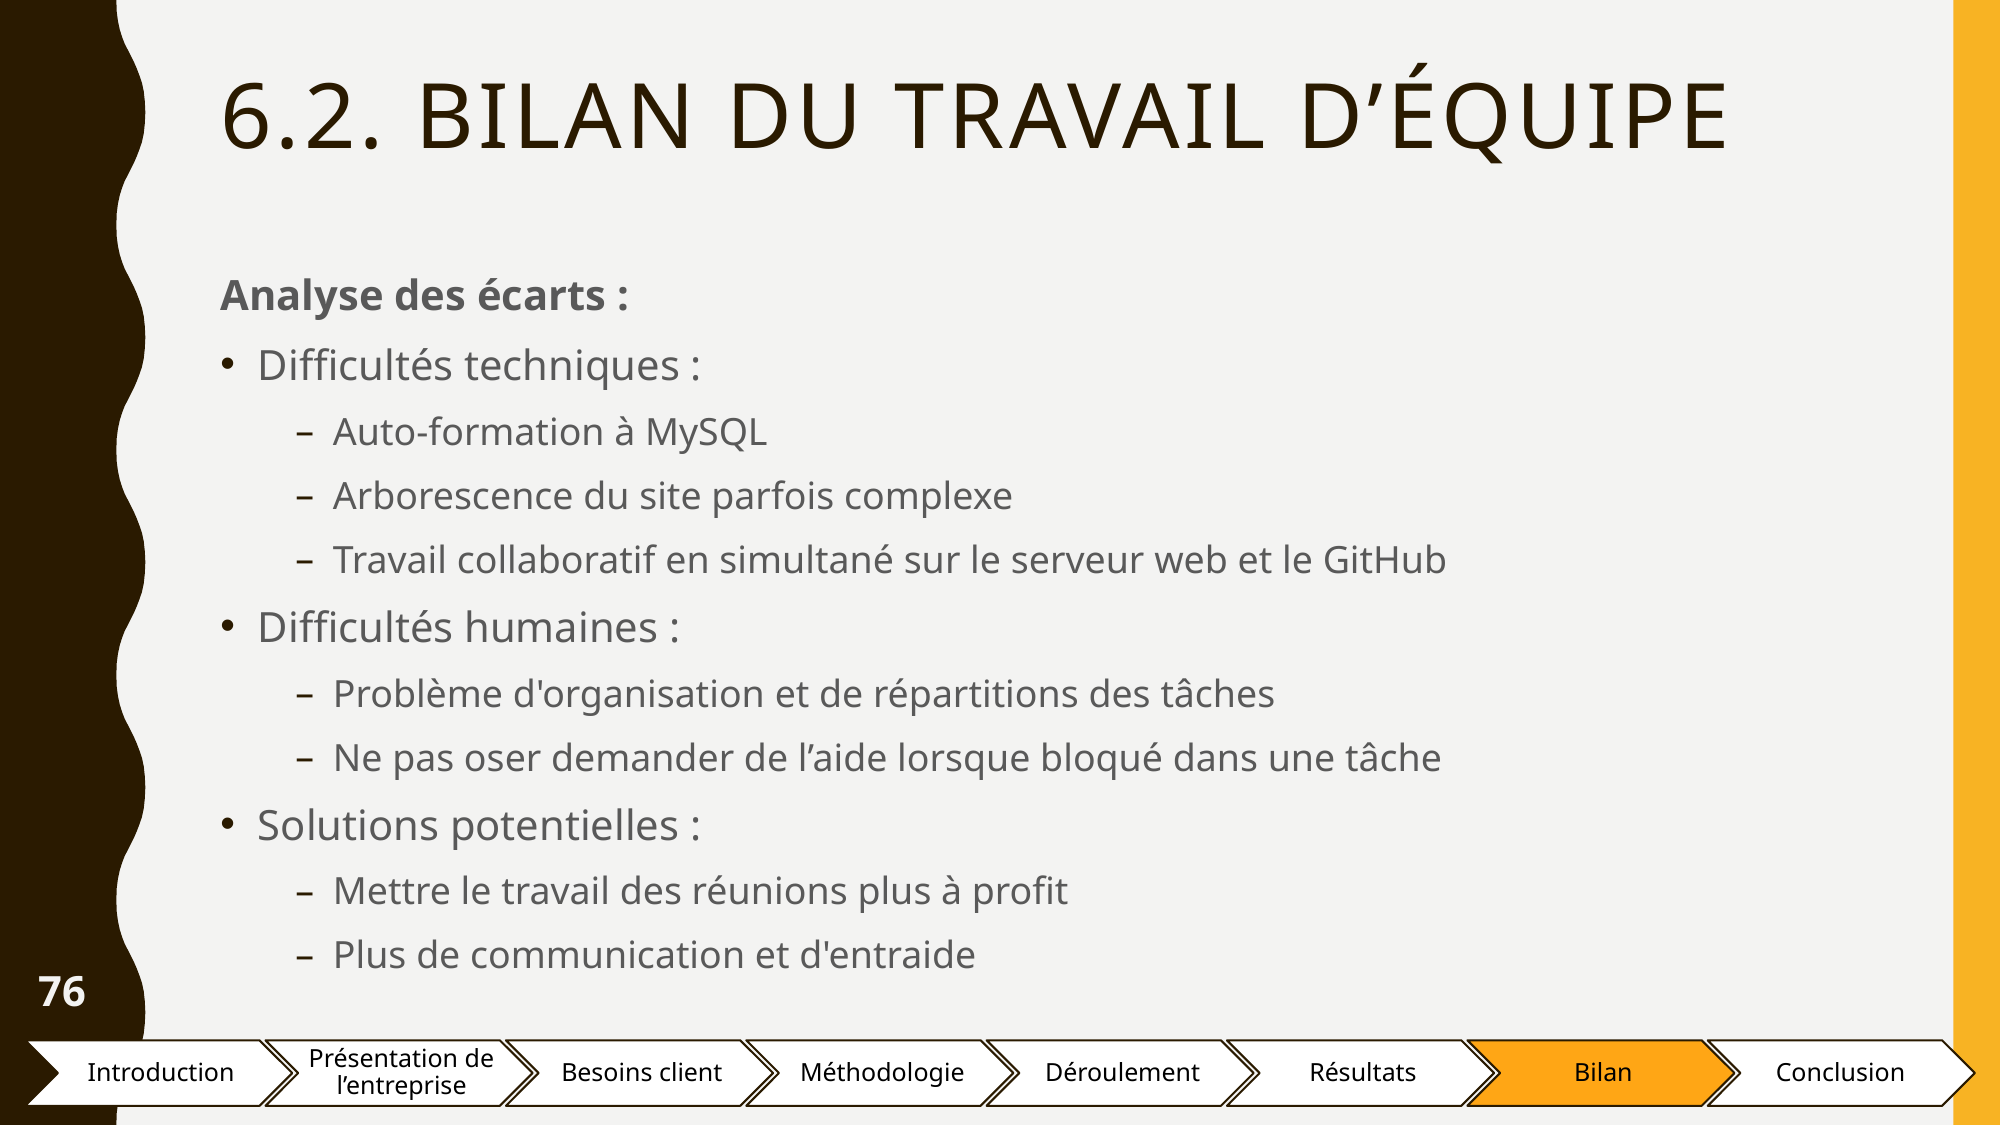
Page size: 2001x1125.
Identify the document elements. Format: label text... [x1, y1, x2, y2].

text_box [24, 1040, 1975, 1106]
list Analyse des écarts : Difficultés techniques : Auto-formation à MySQL Arborescence du site parfois complexe Travail collaboratif en simultané sur le serveur web et le GitHub Difficultés humaines : Problème d'organisation et de répartitions des tâches Ne pas oser demander de l’aide lorsque bloqué dans une tâche Solutions potentielles : Mettre le travail des réunions plus à profit Plus de communication et d'entraide [205, 256, 1875, 985]
slide_number 76 [12, 961, 113, 1027]
title 6.2. Bilan du travail d’équipe [205, 62, 1875, 196]
